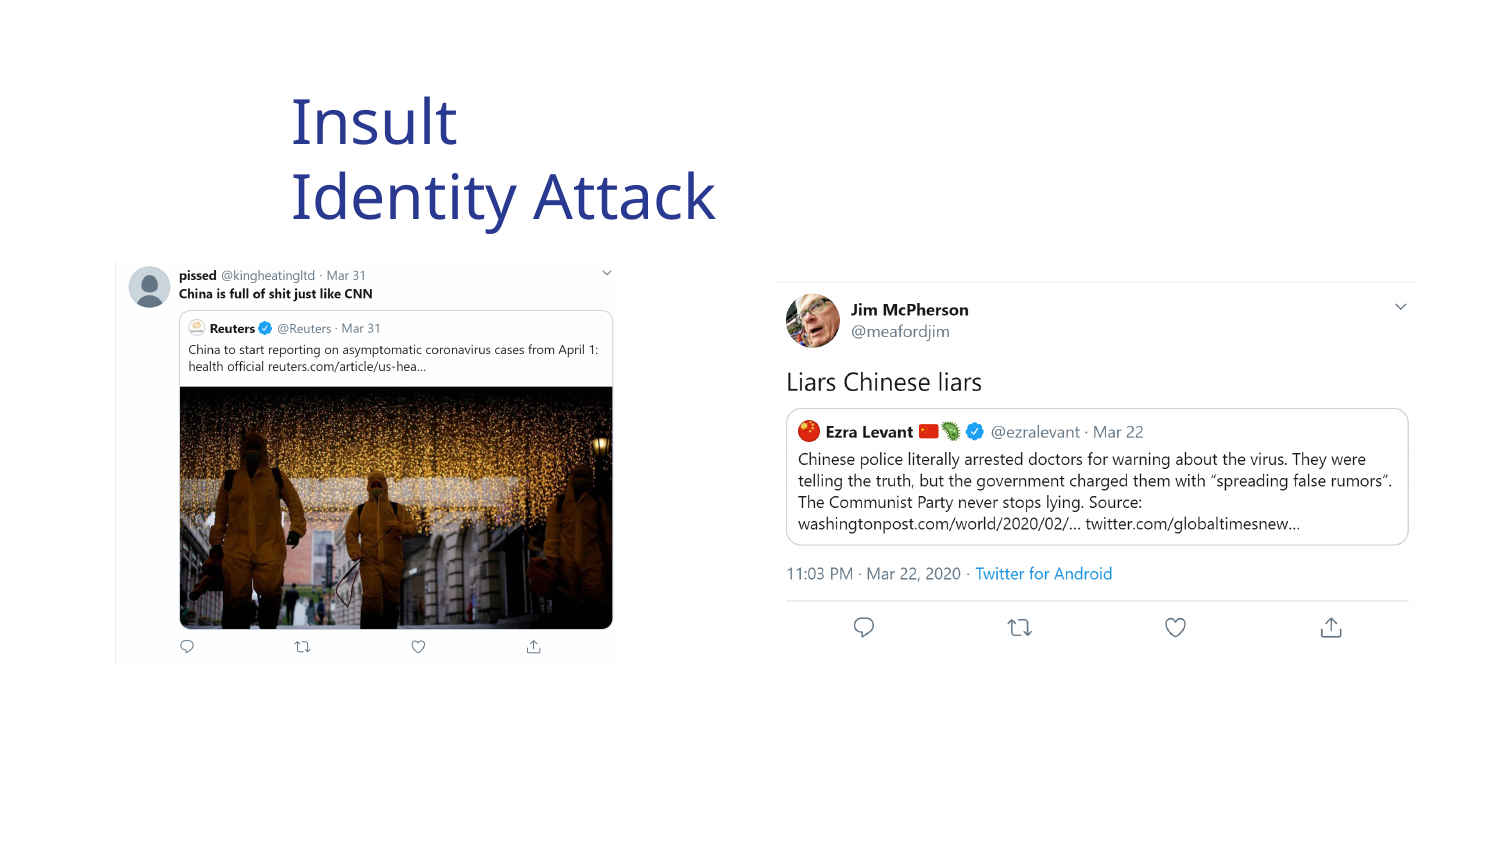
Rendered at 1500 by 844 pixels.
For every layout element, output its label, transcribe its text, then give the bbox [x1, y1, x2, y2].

picture [776, 279, 1418, 646]
picture [114, 261, 620, 663]
title Insult Identity Attack [51, 67, 1449, 167]
